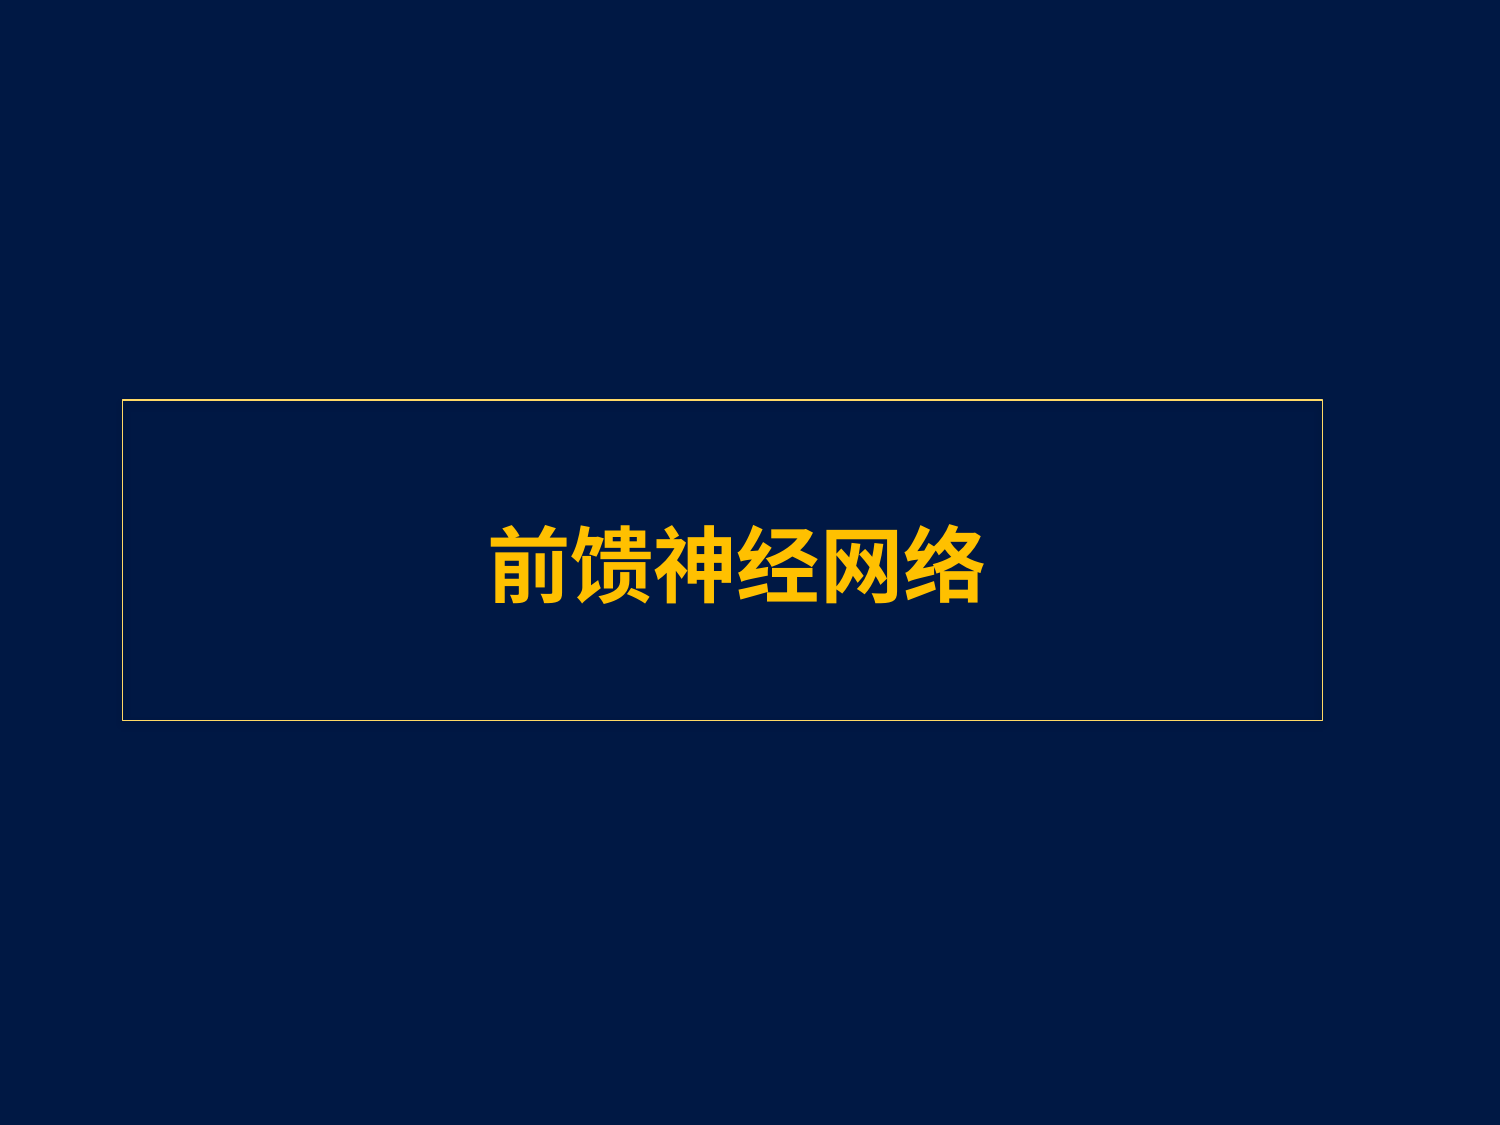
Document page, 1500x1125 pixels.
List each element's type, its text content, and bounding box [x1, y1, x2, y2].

title 前馈神经网络 [174, 438, 1300, 688]
